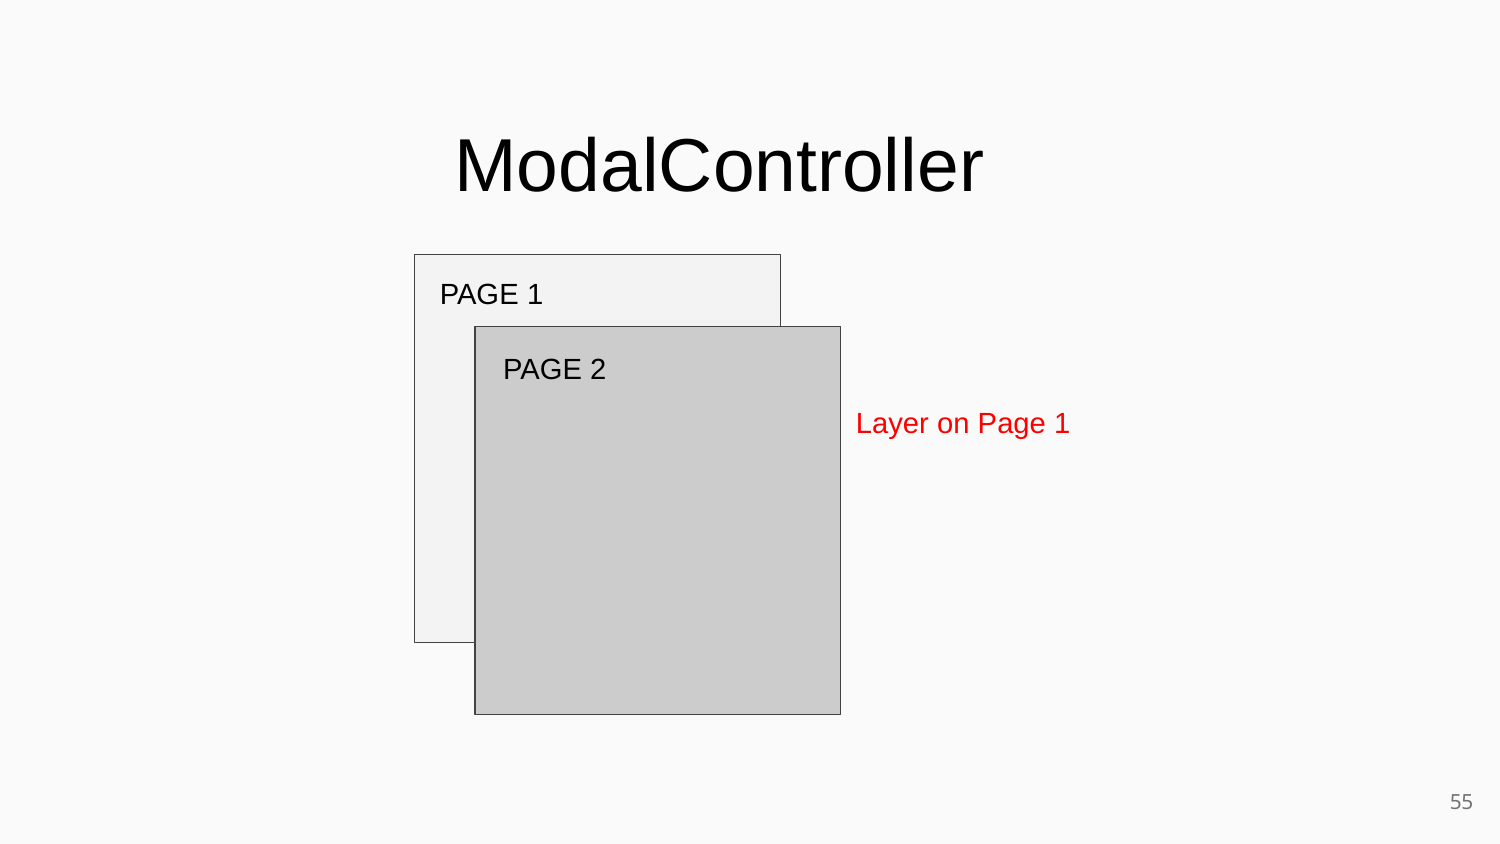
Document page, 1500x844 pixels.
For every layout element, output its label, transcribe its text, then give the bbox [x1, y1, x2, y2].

slide_number 55 [1398, 770, 1489, 835]
text_box [474, 326, 841, 715]
text_box Layer on Page 1 [840, 389, 1266, 578]
text_box ModalController [260, 101, 1179, 240]
text_box [414, 254, 781, 643]
text_box PAGE 1 [424, 260, 666, 367]
text_box PAGE 2 [488, 335, 730, 441]
